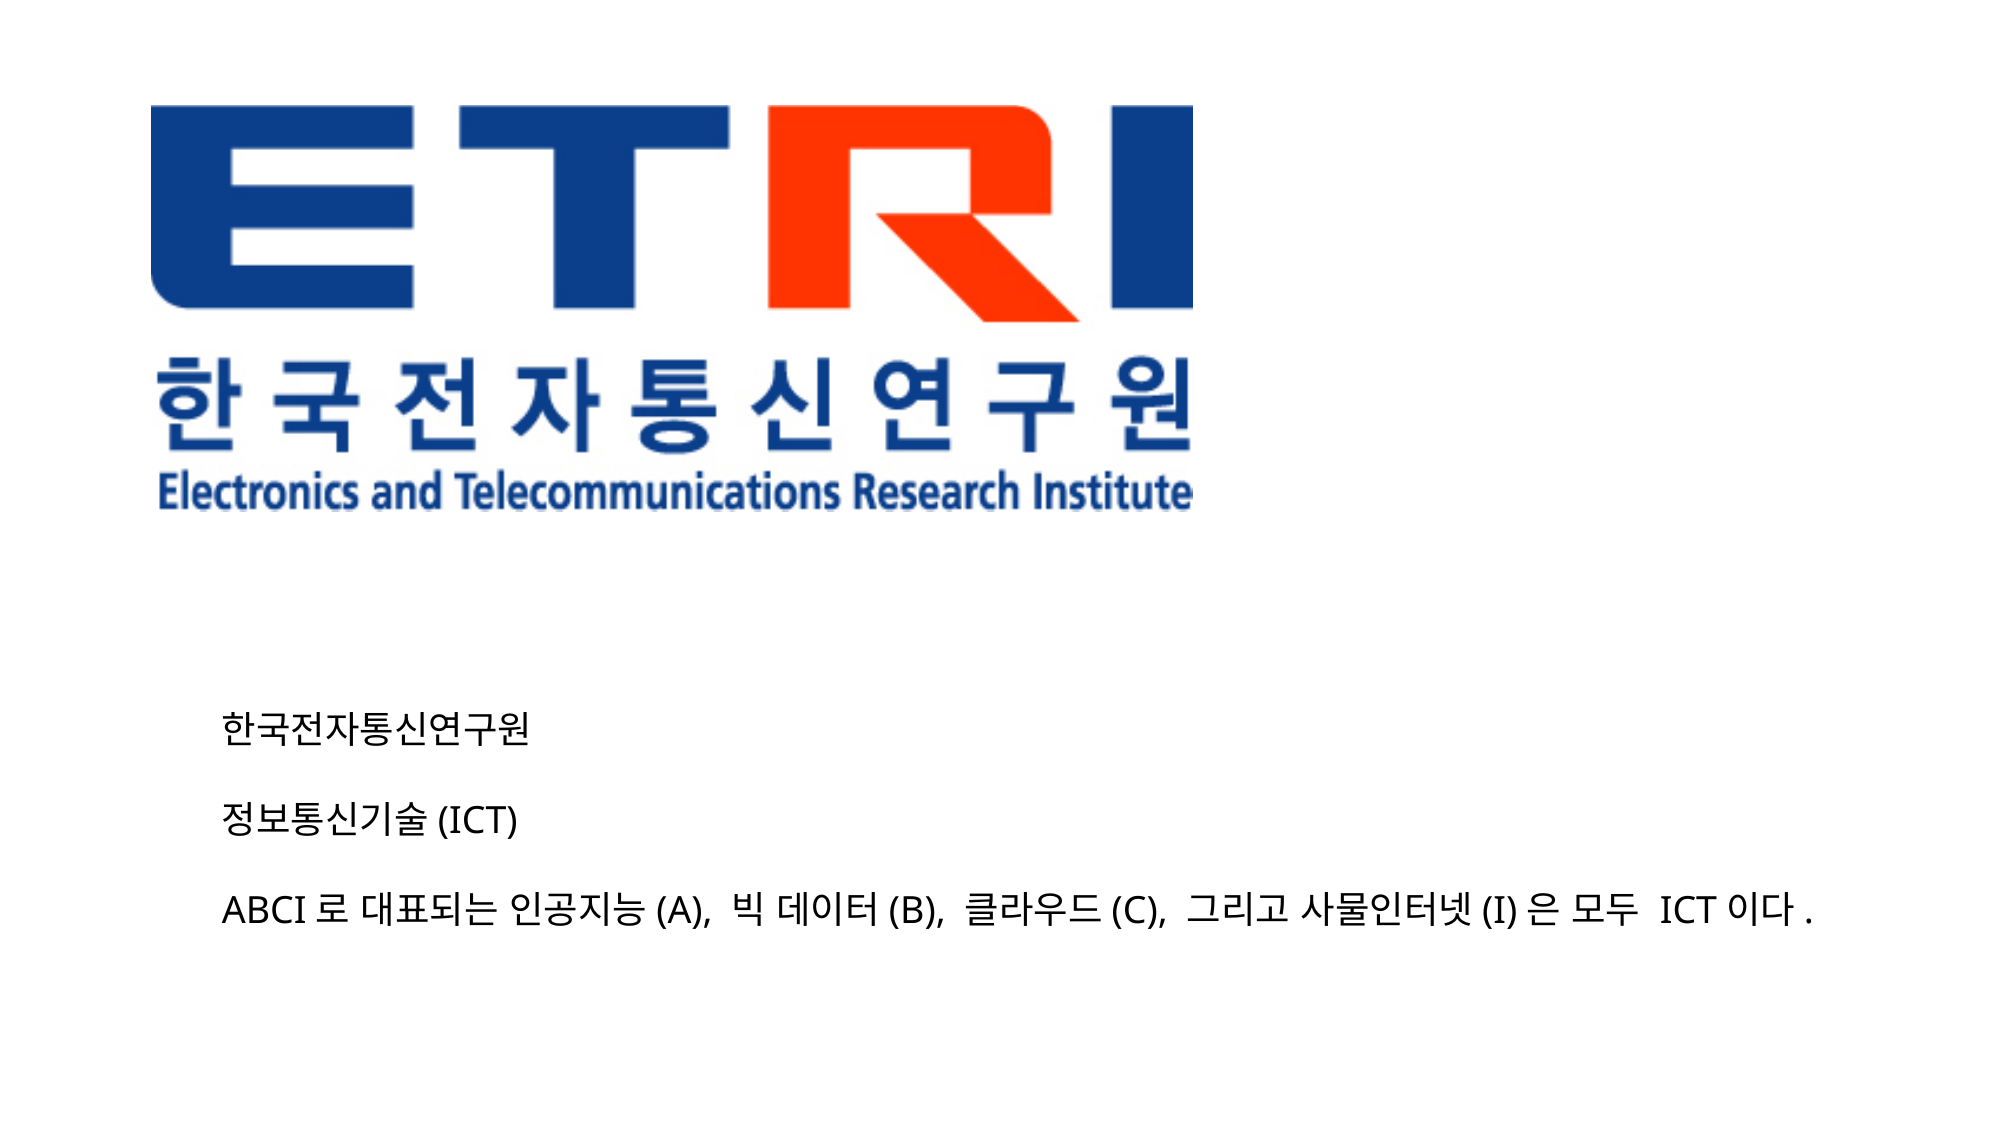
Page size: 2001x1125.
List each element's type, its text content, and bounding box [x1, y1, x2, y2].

picture [151, 105, 1193, 512]
text_box 한국전자통신연구원 정보통신기술(ICT) ABCI로 대표되는 인공지능(A), 빅 데이터(B), 클라우드(C), 그리고 사물인터넷(I)은 모두 ICT이다. [207, 698, 1828, 939]
